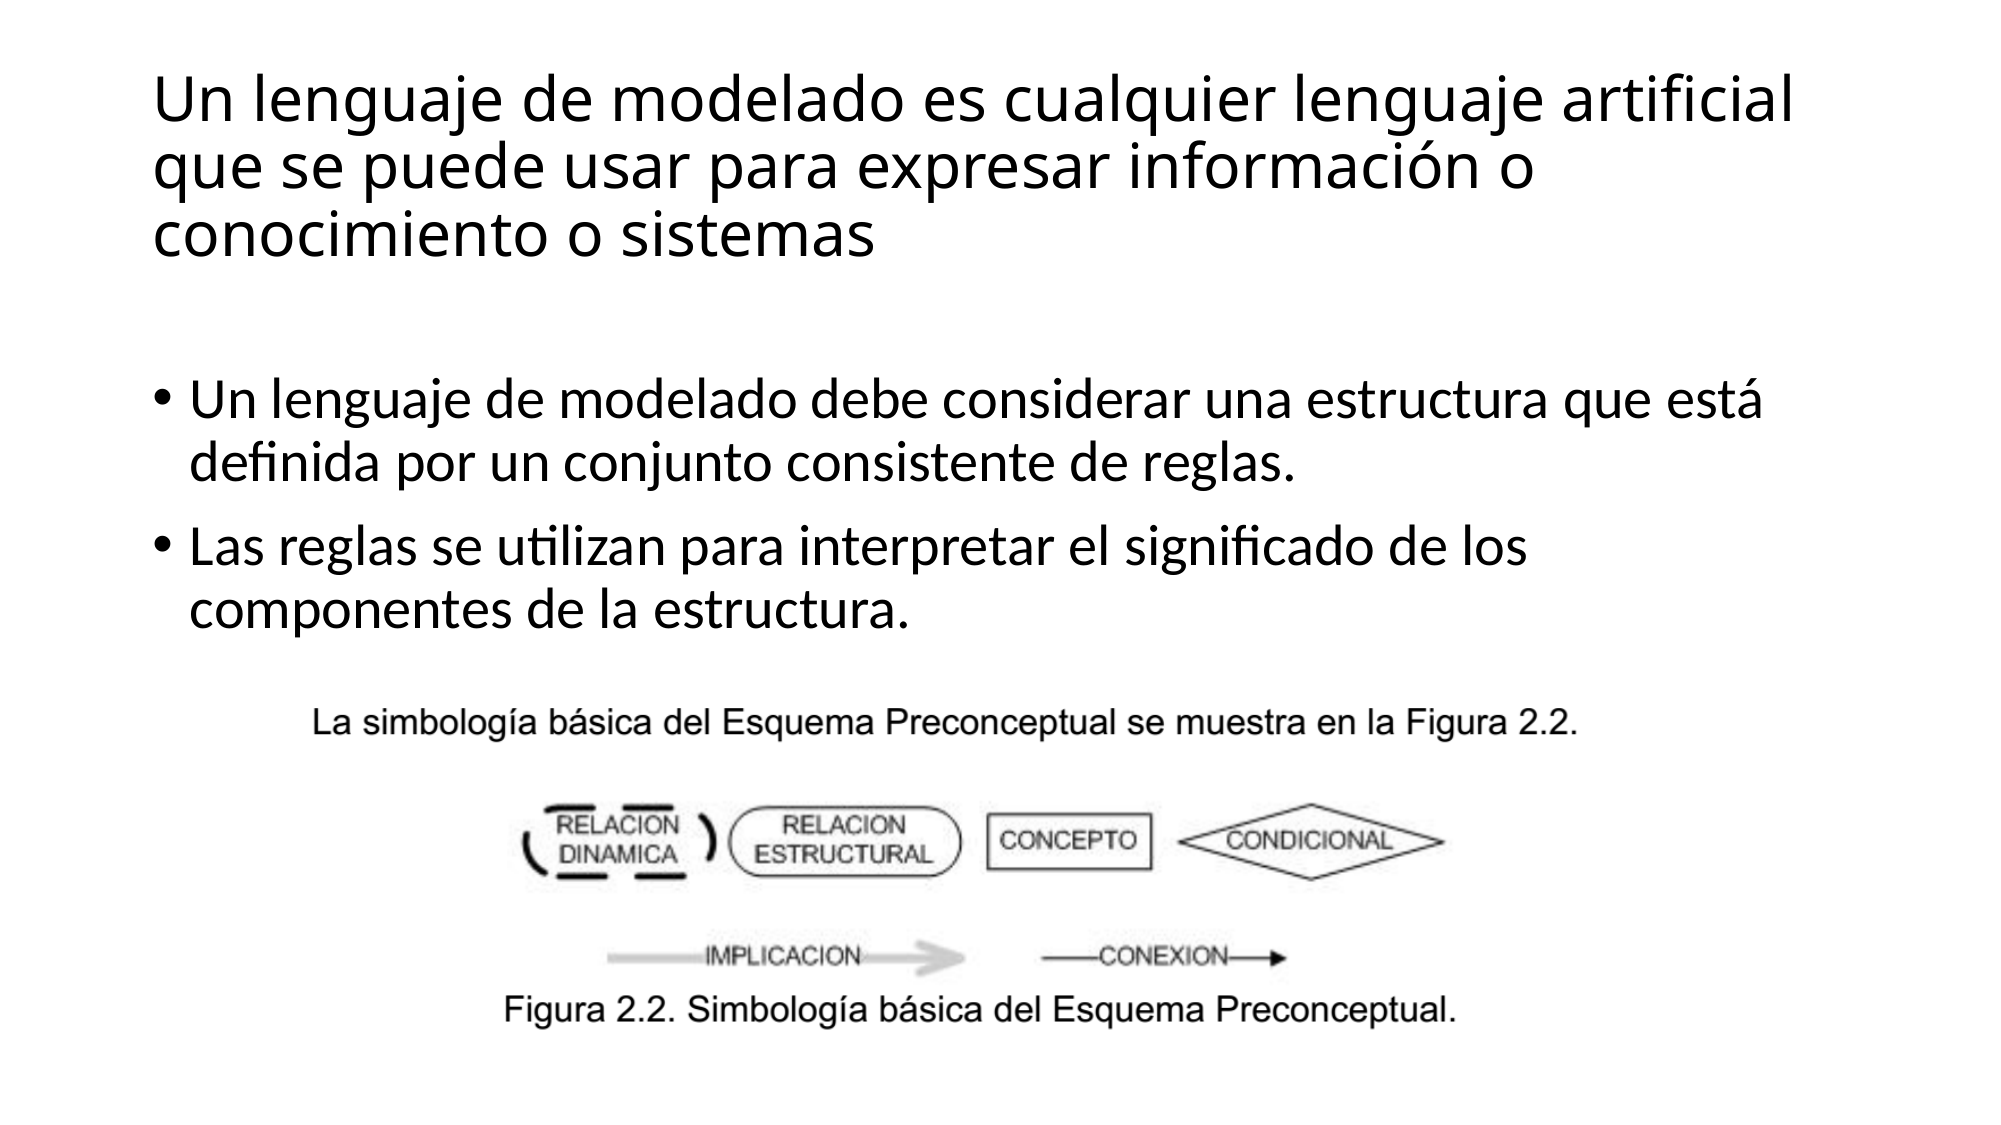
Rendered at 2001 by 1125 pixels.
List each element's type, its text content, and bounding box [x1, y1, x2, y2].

list Un lenguaje de modelado debe considerar una estructura que está definida por un conjunto consistente de reglas. Las reglas se utilizan para interpretar el significado de los componentes de la estructura. [137, 361, 1863, 1014]
title Un lenguaje de modelado es cualquier lenguaje artificial que se puede usar para expresar información o conocimiento o sistemas [137, 59, 1863, 278]
picture [301, 690, 1604, 1050]
